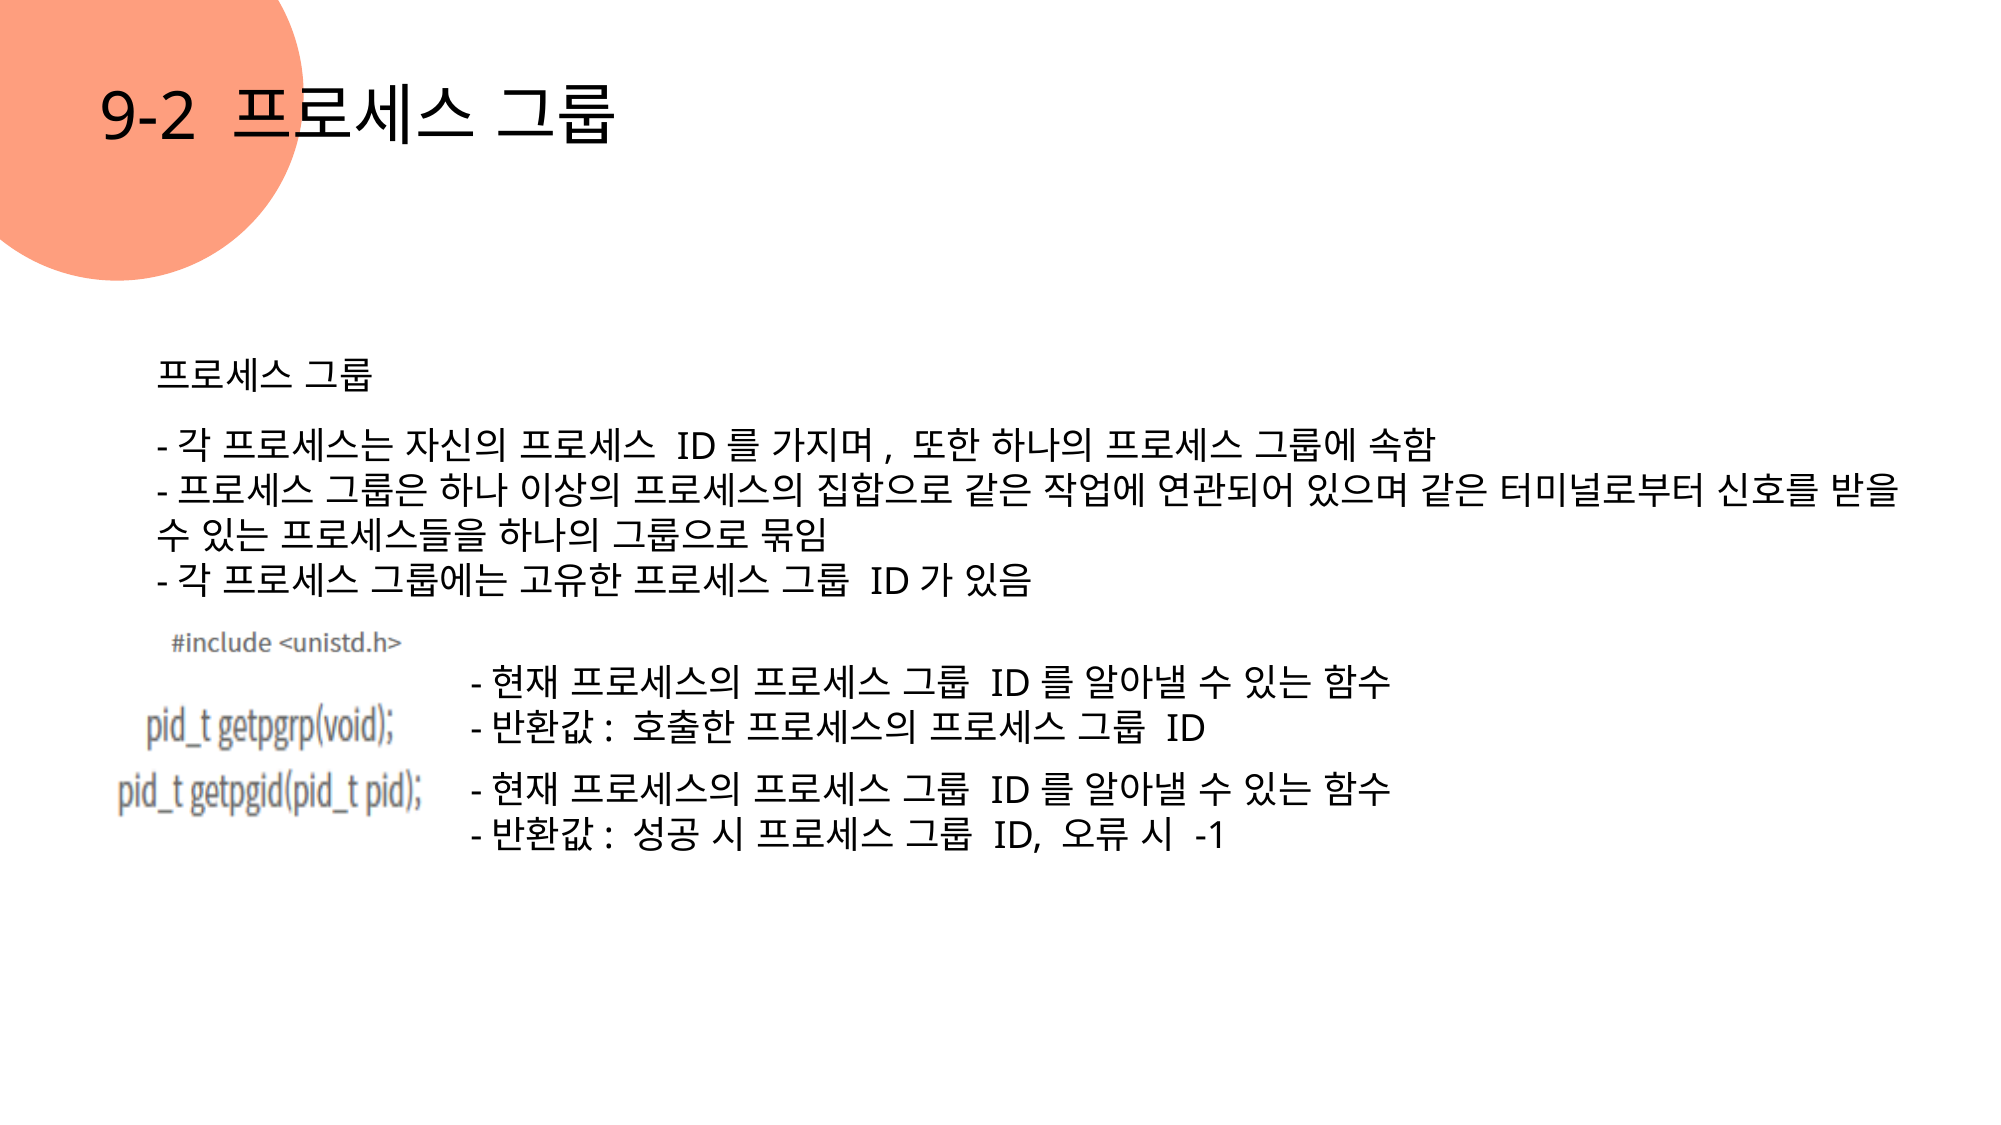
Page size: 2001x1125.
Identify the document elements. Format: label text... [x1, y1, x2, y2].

text_box -현재 프로세스의 프로세스 그룹 ID를 알아낼 수 있는 함수 -반환값: 성공 시 프로세스 그룹 ID, 오류 시 -1 [455, 758, 1722, 864]
picture [67, 613, 473, 858]
text_box [0, 0, 303, 282]
text_box 프로세스 그룹 [141, 344, 463, 405]
text_box -현재 프로세스의 프로세스 그룹 ID를 알아낼 수 있는 함수 -반환값: 호출한 프로세스의 프로세스 그룹 ID [473, 651, 1722, 756]
text_box 9-2 프로세스 그룹 [85, 65, 634, 160]
text_box -각 프로세스는 자신의 프로세스 ID를 가지며, 또한 하나의 프로세스 그룹에 속함 -프로세스 그룹은 하나 이상의 프로세스의 집합으로 같은 작업에 연관되어 있으며 같은 터미널로부터 신호를 받을 수 있는 프로세스들을 하나의 그룹으로 묶임 -각 프로세스 그룹에는 고유한 프로세스 그룹 ID가 있음 [141, 415, 1937, 610]
